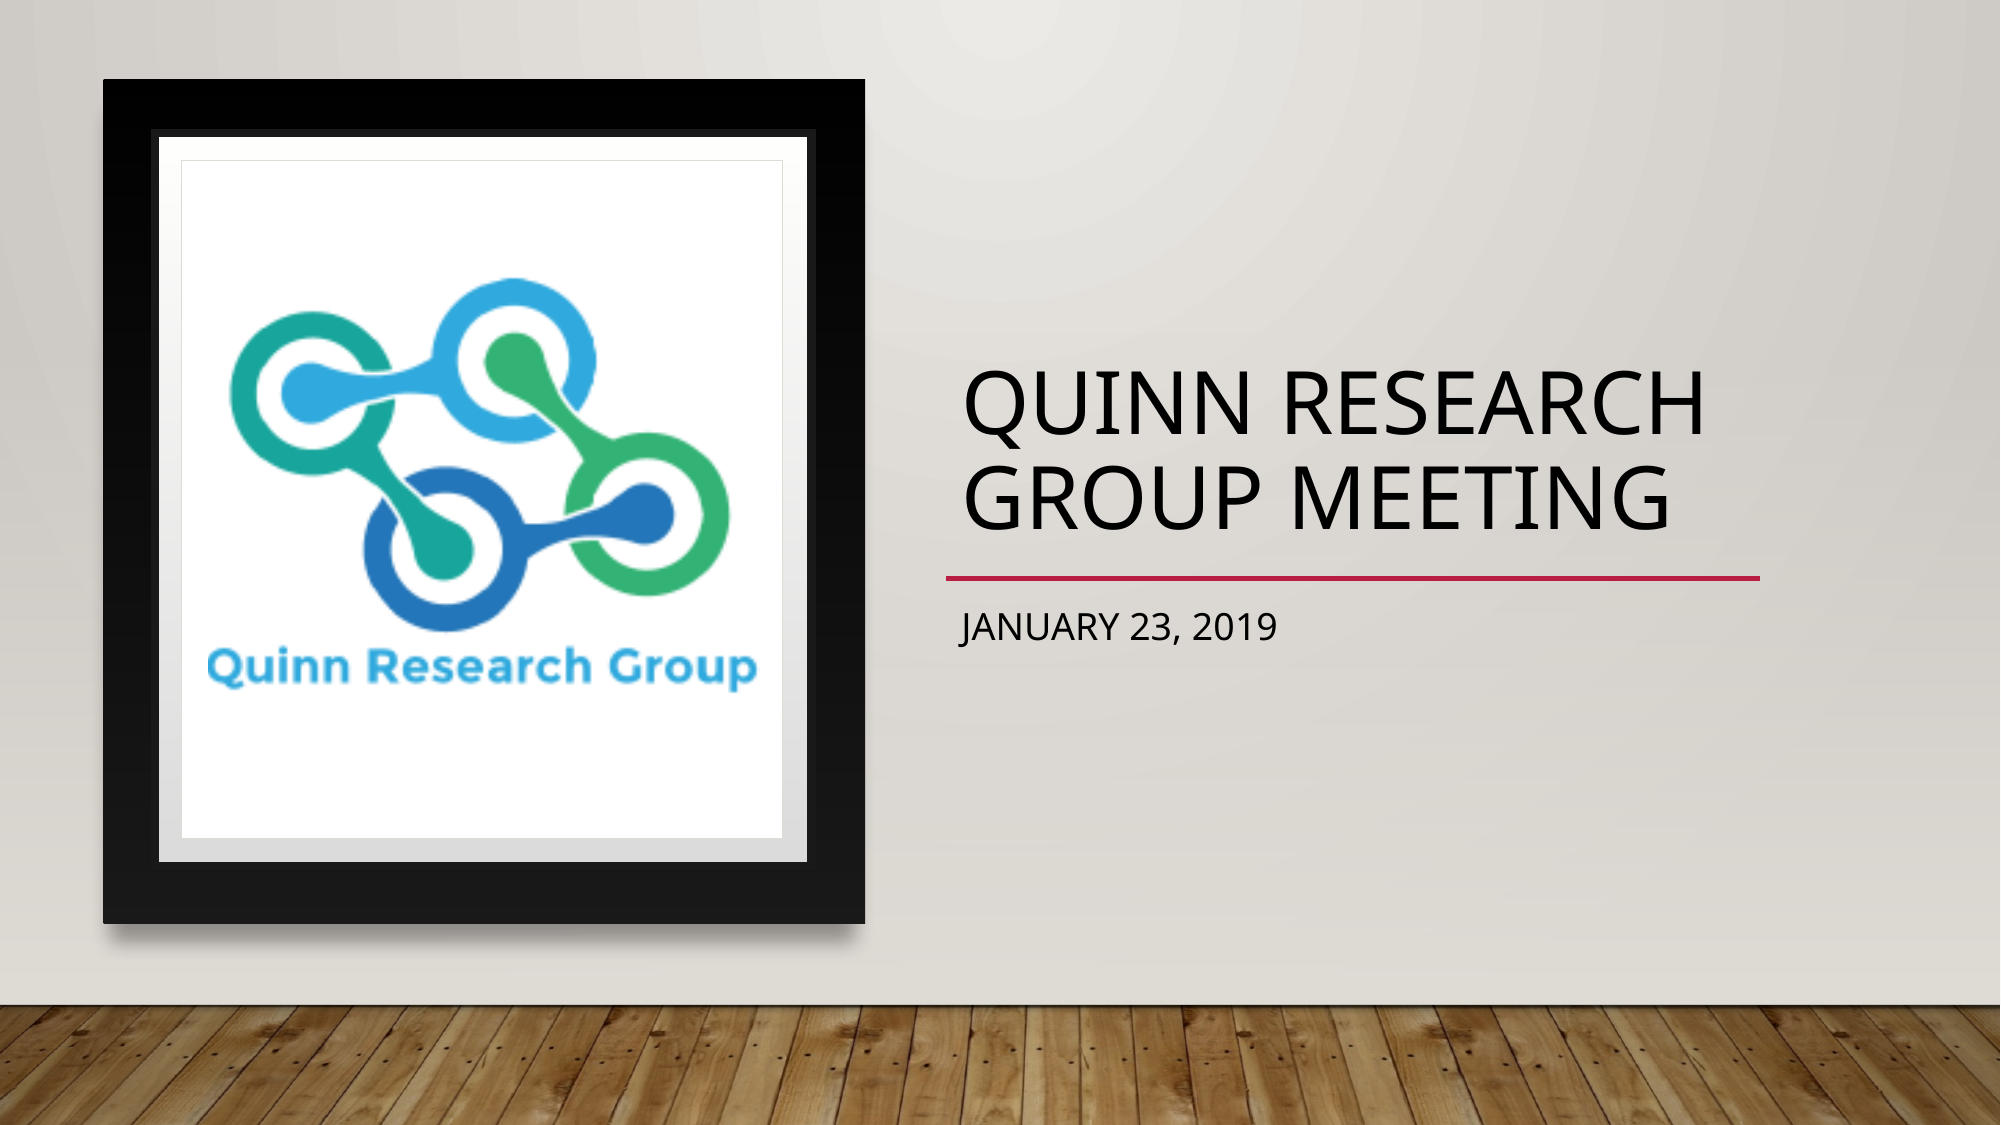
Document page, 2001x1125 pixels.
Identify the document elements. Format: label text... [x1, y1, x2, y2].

text_box [0, 330, 2000, 1004]
picture [0, 1006, 2000, 1125]
subtitle January 23, 2019 [946, 578, 1763, 844]
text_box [103, 78, 866, 924]
title Quinn Research Group Meeting [946, 158, 1762, 549]
text_box [0, 0, 2000, 330]
picture [208, 224, 761, 777]
